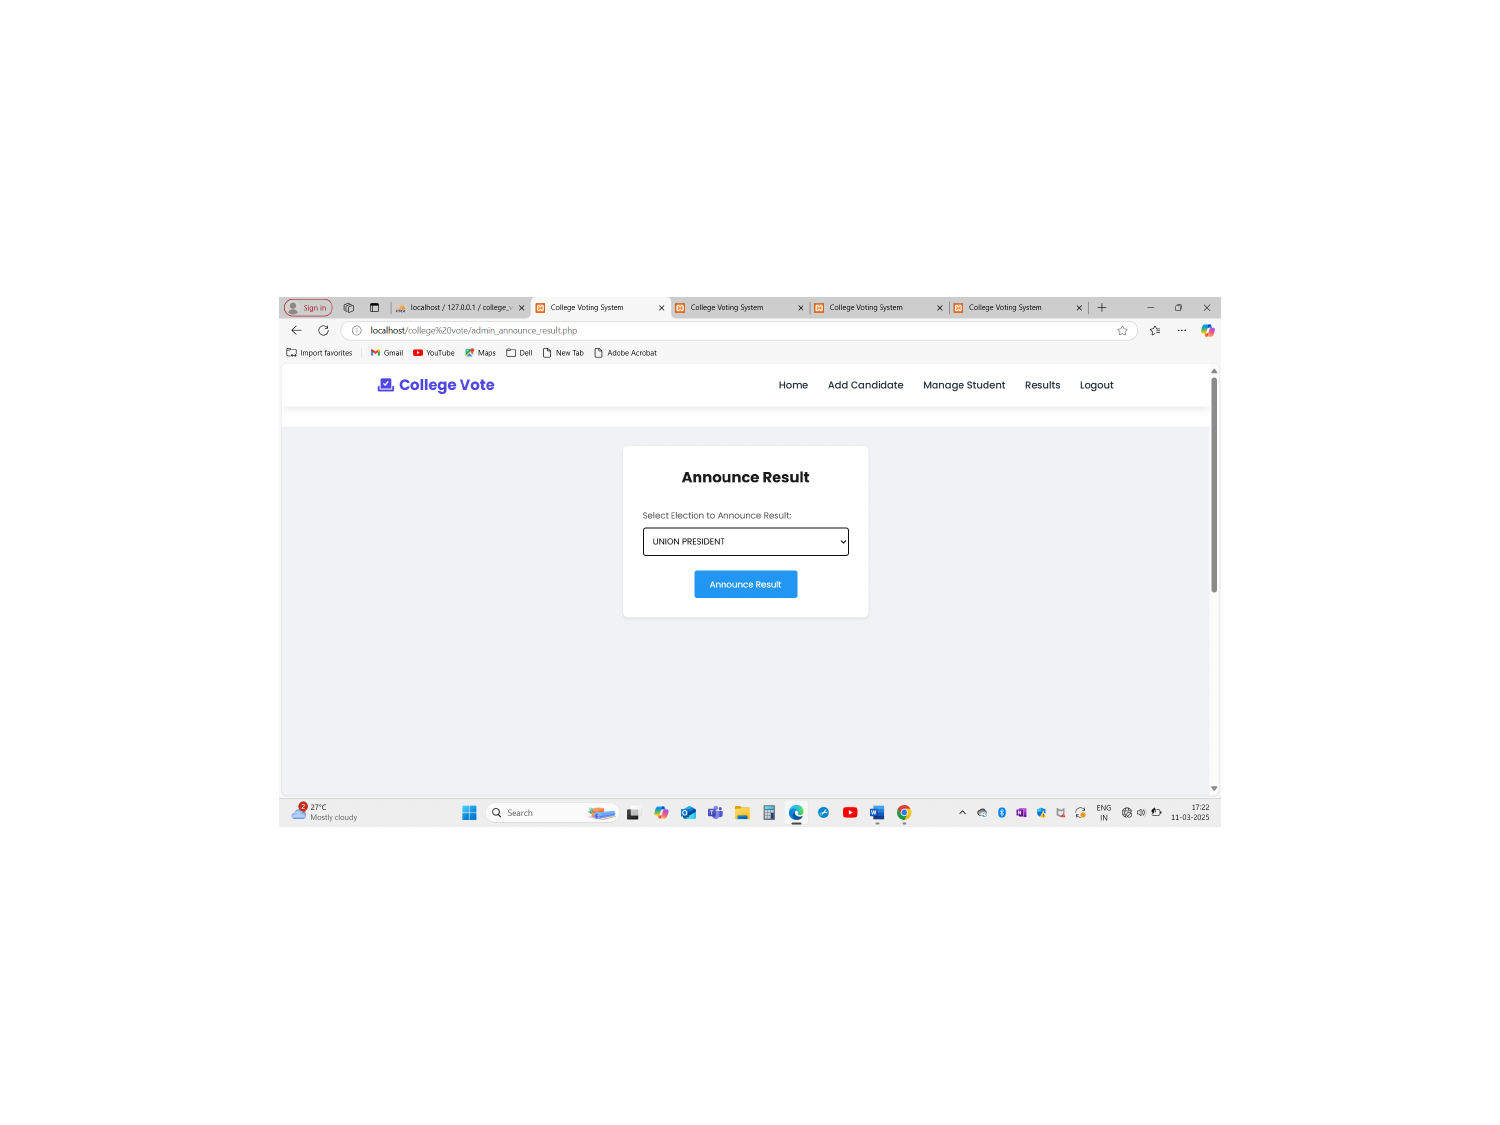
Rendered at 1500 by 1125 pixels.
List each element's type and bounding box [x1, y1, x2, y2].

picture [279, 297, 1221, 828]
